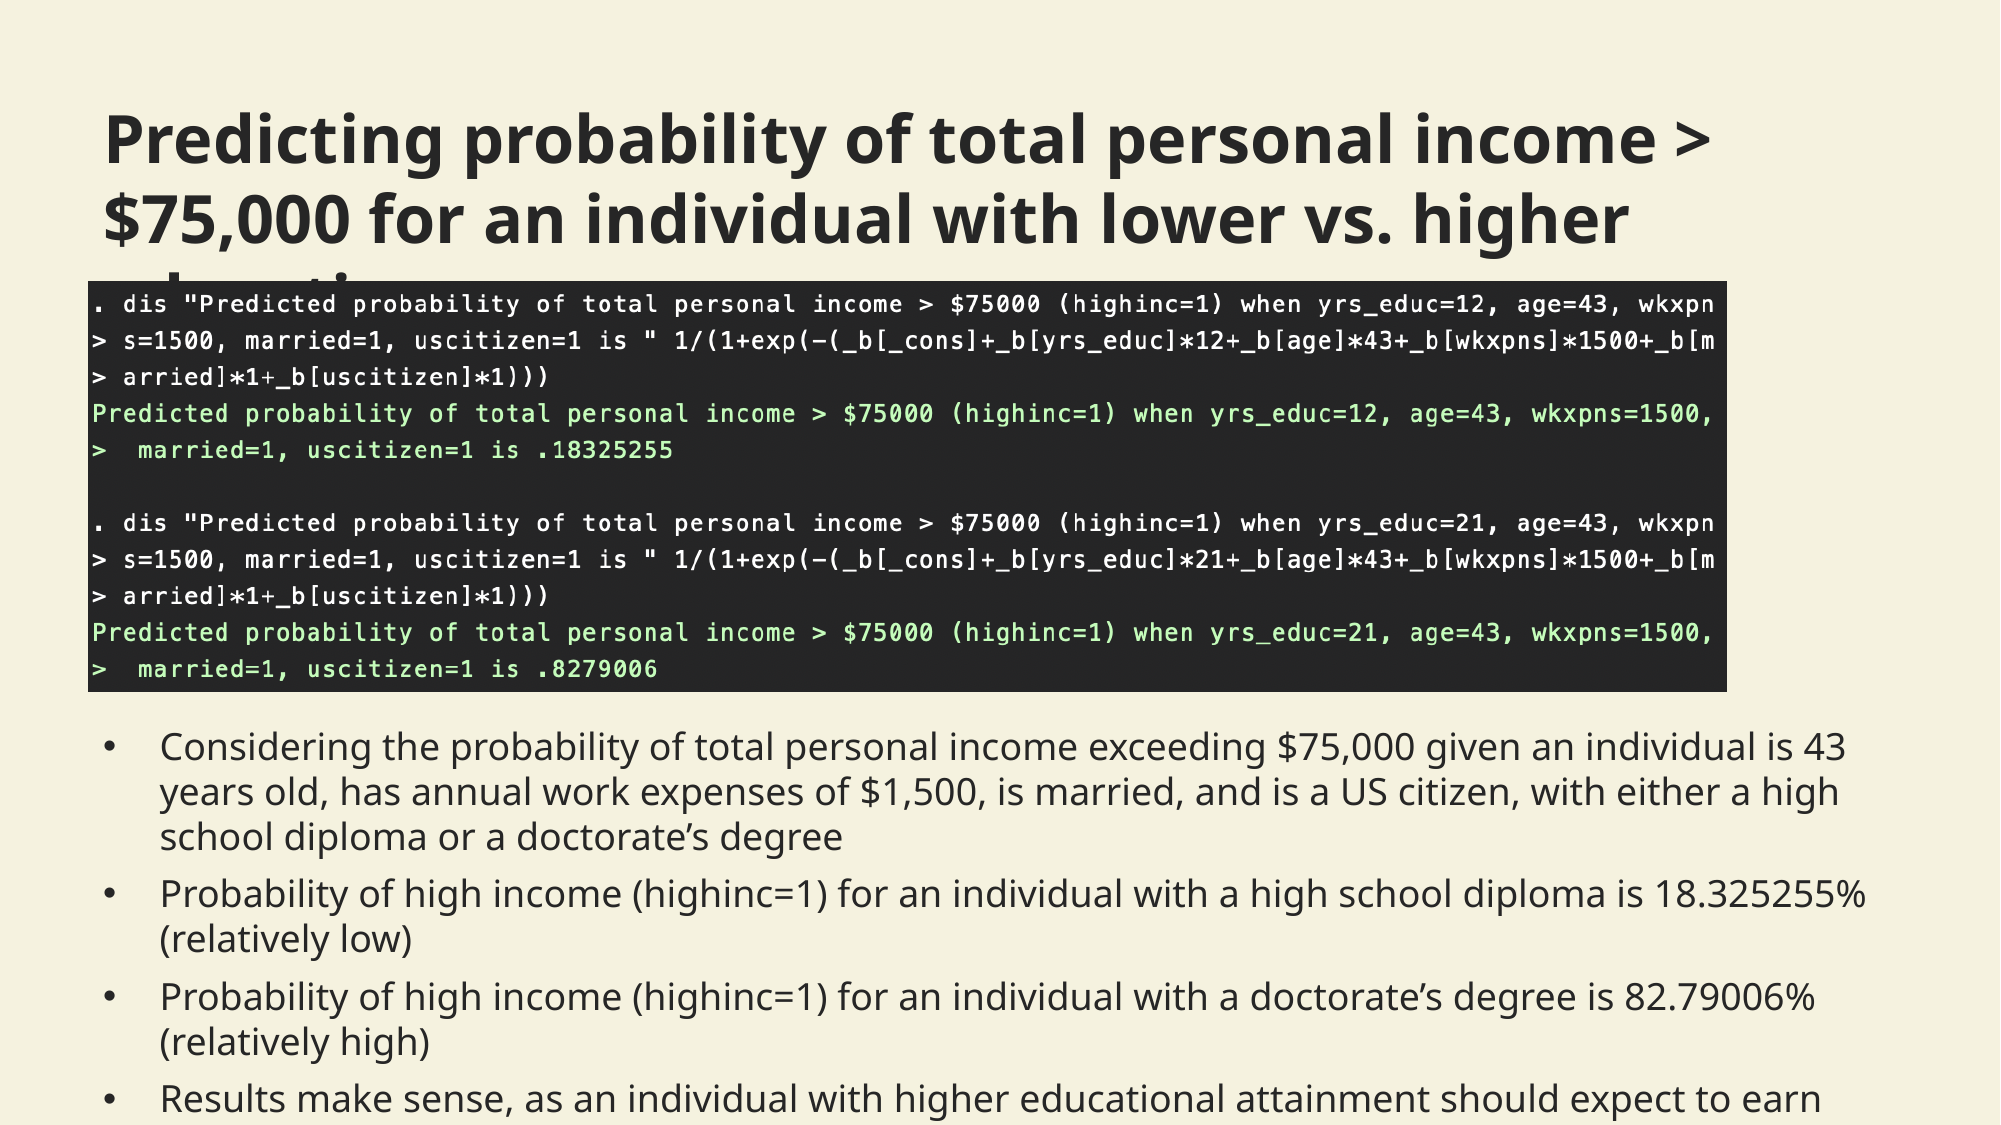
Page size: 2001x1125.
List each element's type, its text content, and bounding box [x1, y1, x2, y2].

text_box Considering the probability of total personal income exceeding $75,000 given an individual is 43 years old, has annual work expenses of $1,500, is married, and is a US citizen, with either a high school diploma or a doctorate’s degree Probability of high income (highinc=1) for an individual with a high school diploma is 18.325255% (relatively low) Probability of high income (highinc=1) for an individual with a doctorate’s degree is 82.79006% (relatively high) Results make sense, as an individual with higher educational attainment should expect to earn higher [88, 715, 1912, 1125]
picture [88, 281, 1727, 692]
text_box Predicting probability of total personal income > $75,000 for an individual with lower vs. higher education [88, 90, 1912, 345]
